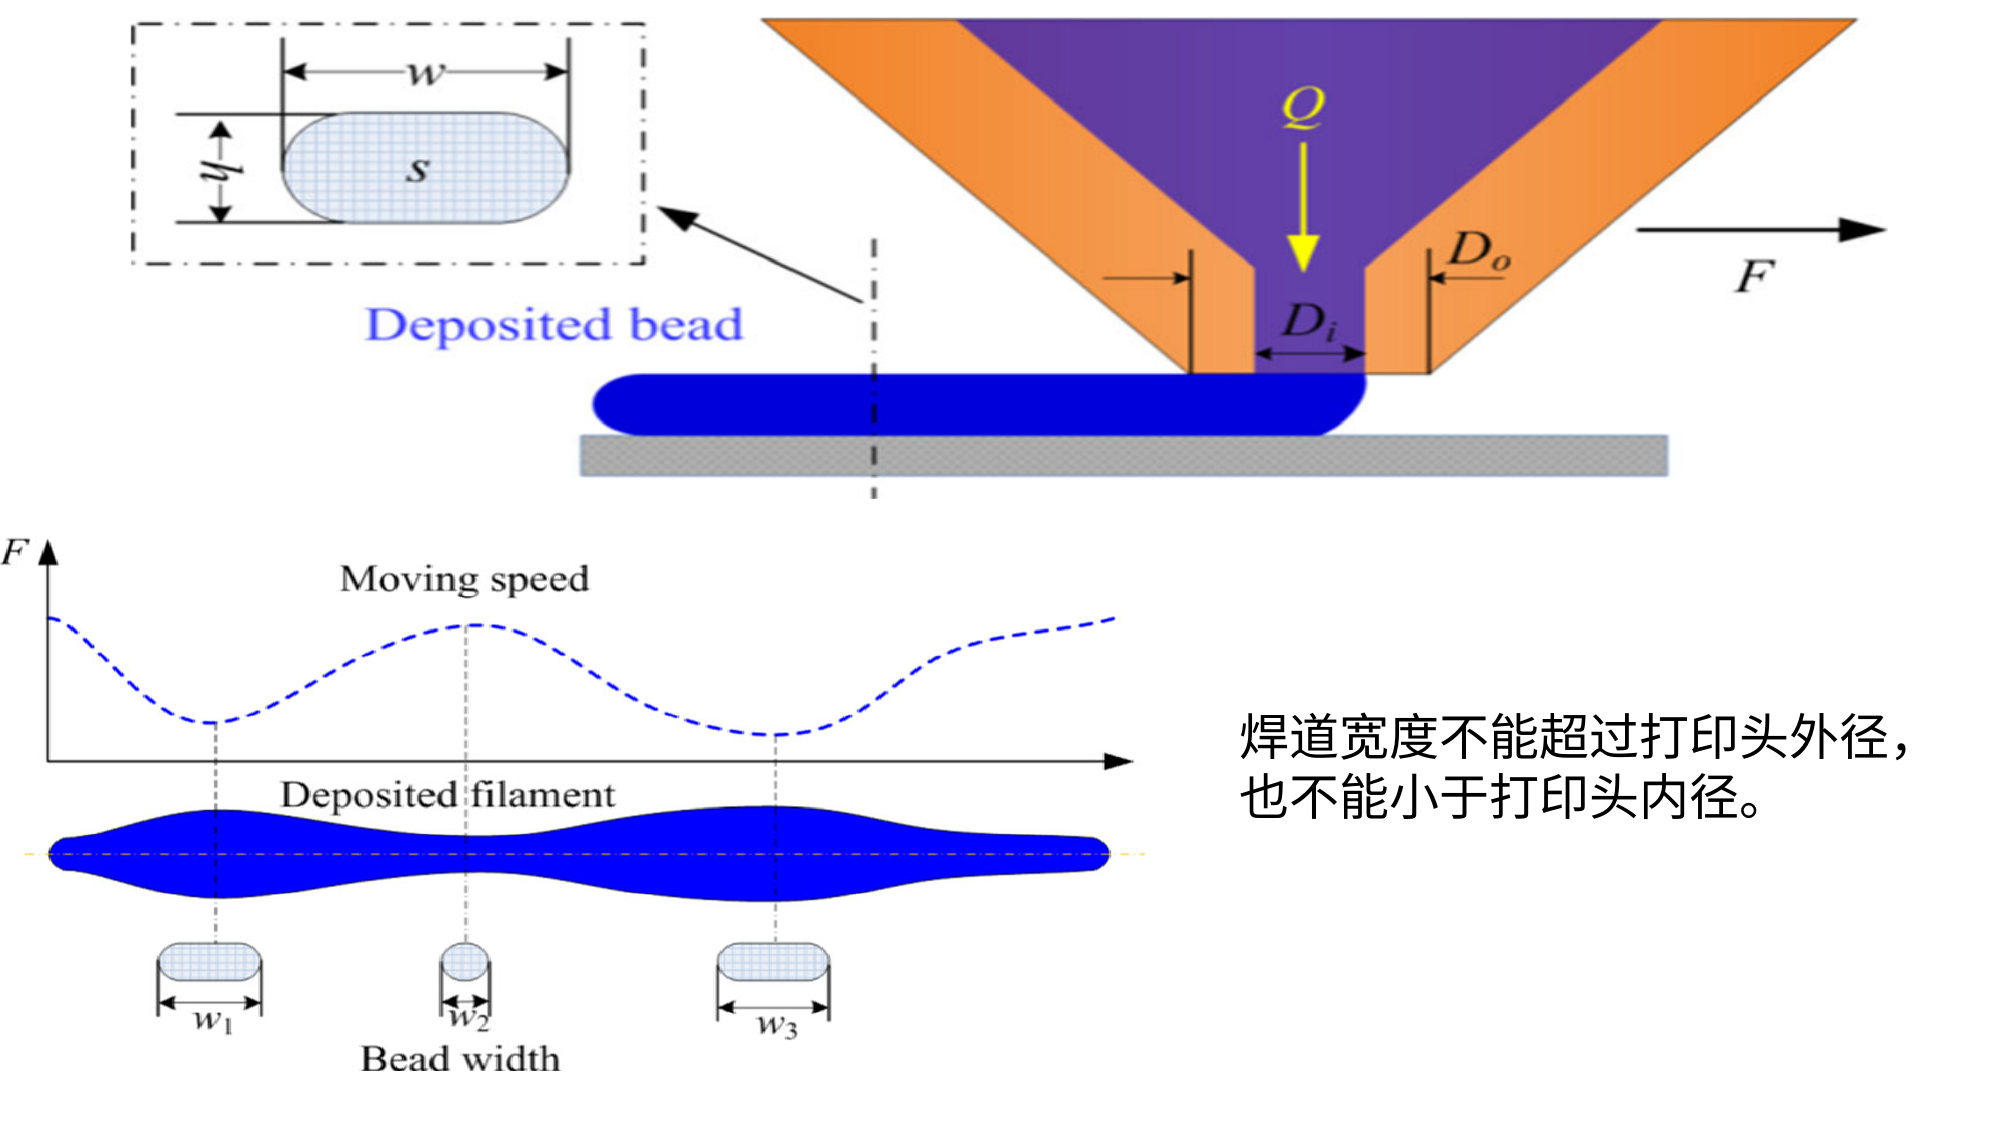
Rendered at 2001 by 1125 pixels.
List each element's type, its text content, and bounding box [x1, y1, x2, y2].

picture [130, 17, 1889, 499]
picture [0, 537, 1146, 1071]
text_box 焊道宽度不能超过打印头外径，也不能小于打印头内径。 [1224, 698, 1962, 834]
